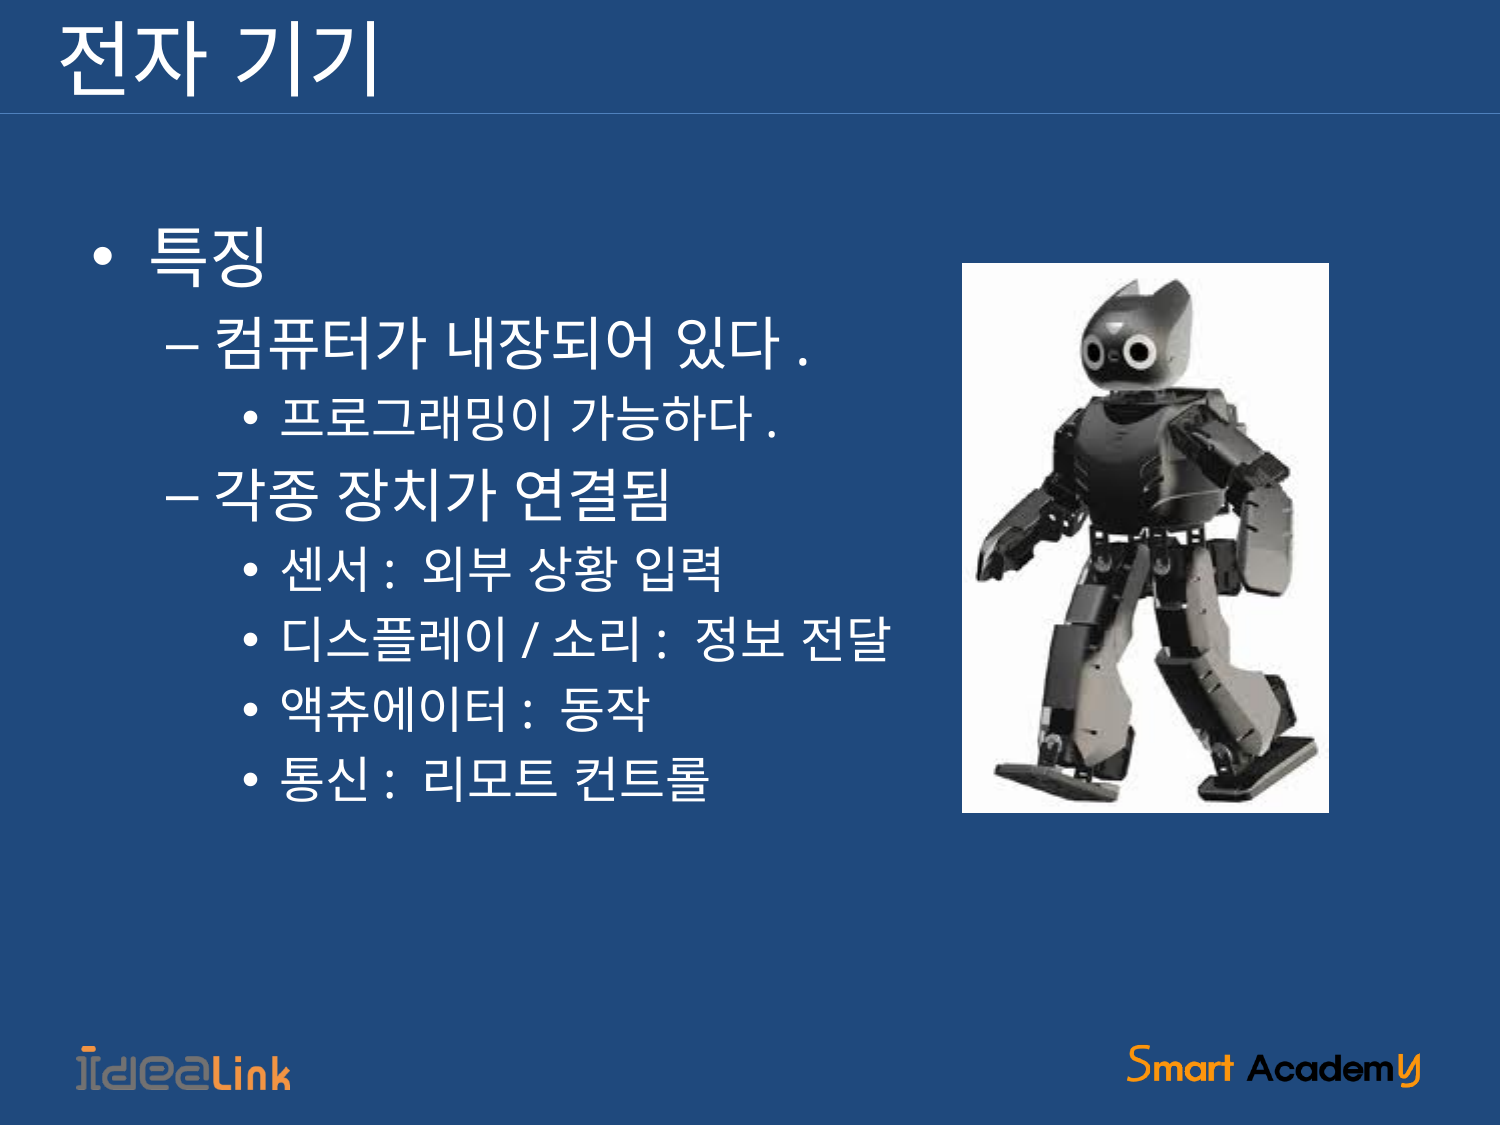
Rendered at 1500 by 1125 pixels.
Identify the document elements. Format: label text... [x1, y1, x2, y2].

picture [76, 1046, 290, 1090]
title 전자 기기 [41, 0, 1176, 114]
list 특징 컴퓨터가 내장되어 있다. 프로그래밍이 가능하다. 각종 장치가 연결됨 센서: 외부 상황 입력 디스플레이/소리: 정보 전달 액츄에이터: 동작 통신: 리모트 컨트롤 [76, 208, 1427, 951]
picture [1074, 1015, 1474, 1125]
picture [962, 263, 1330, 813]
